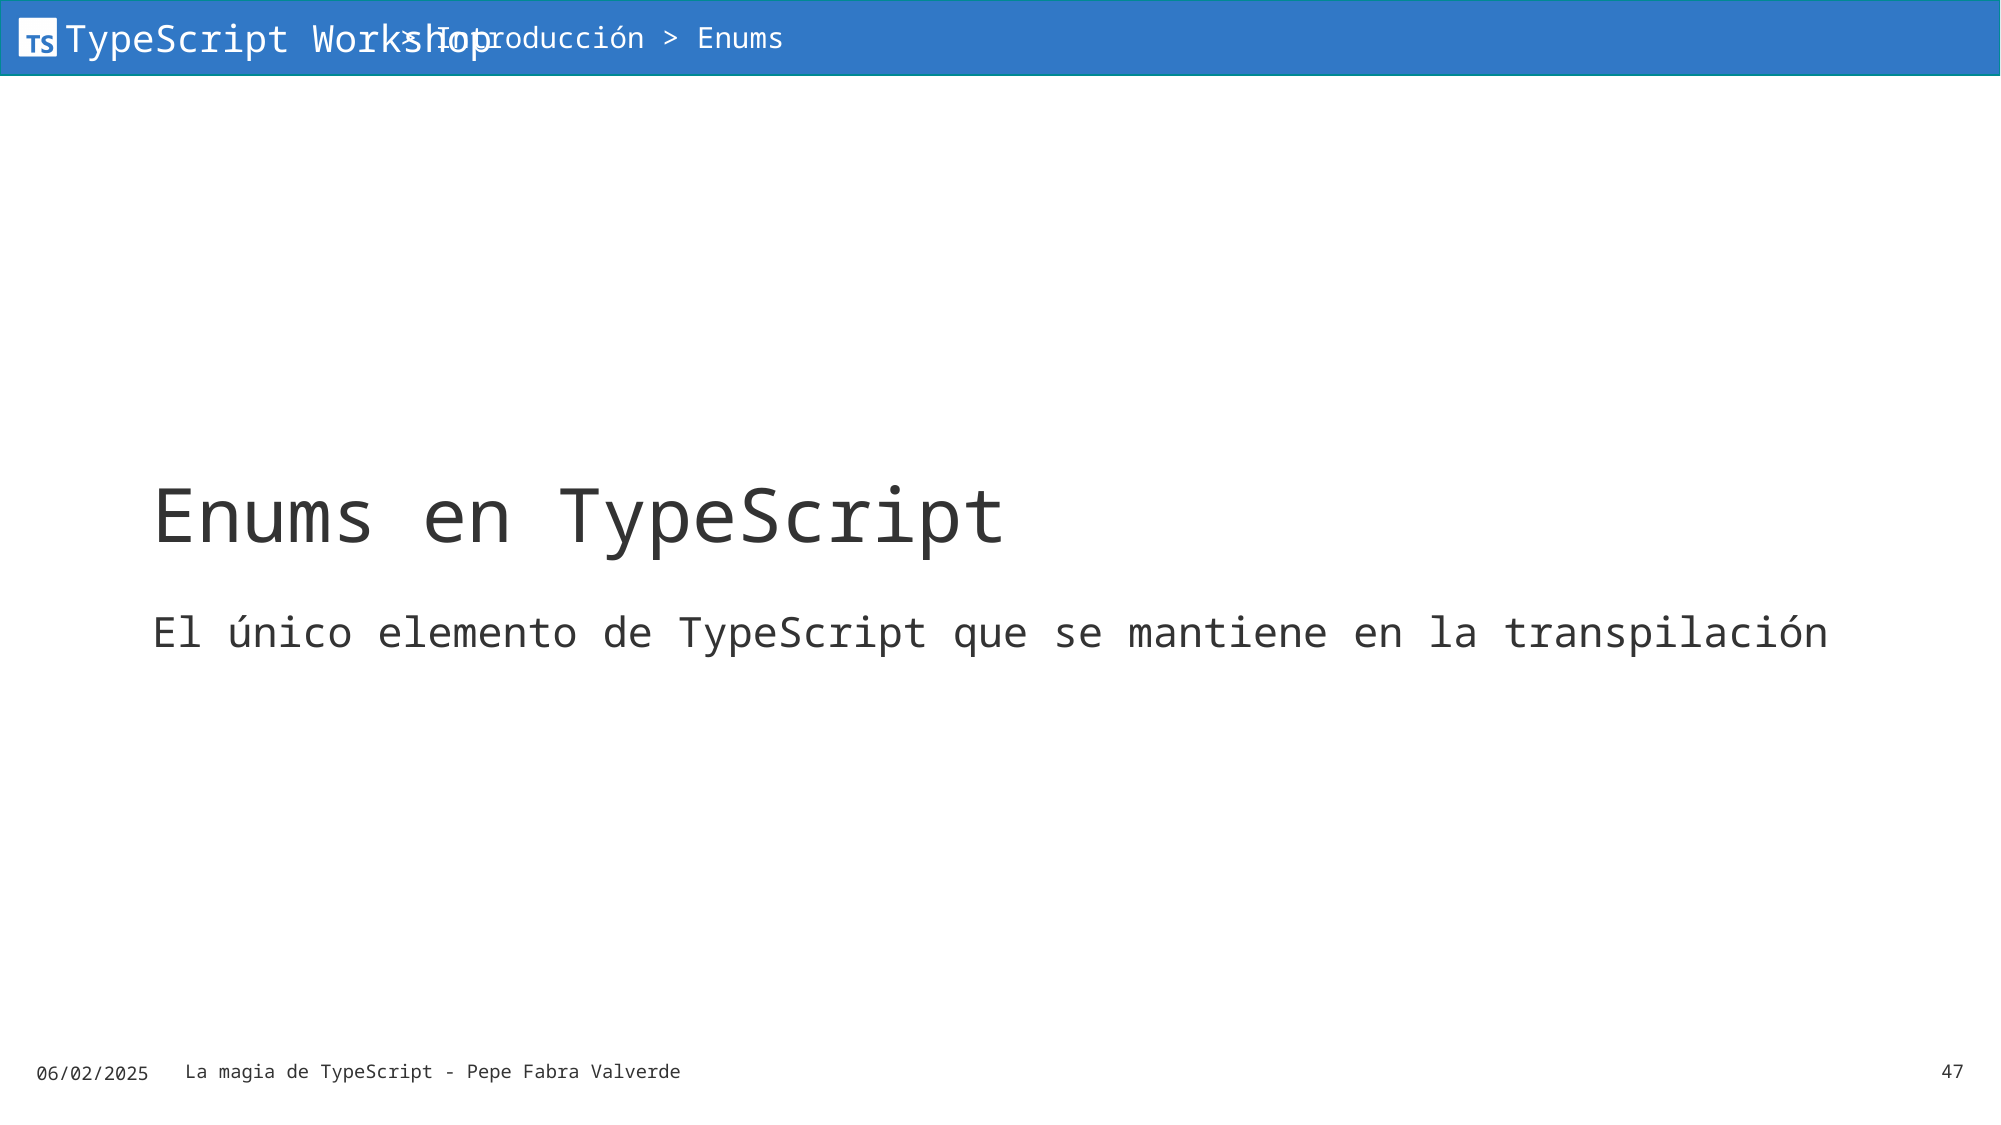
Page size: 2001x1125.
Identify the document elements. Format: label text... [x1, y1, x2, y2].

footer La magia de TypeScript - Pepe Fabra Valverde [170, 1042, 846, 1103]
slide_number 47 [1528, 1042, 1979, 1103]
list El único elemento de TypeScript que se mantiene en la transpilación [137, 593, 1863, 1015]
text_box > Introducción > Enums [385, 11, 1886, 62]
title Enums en TypeScript [137, 171, 1863, 565]
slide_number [21, 1042, 165, 1103]
picture [16, 15, 59, 59]
